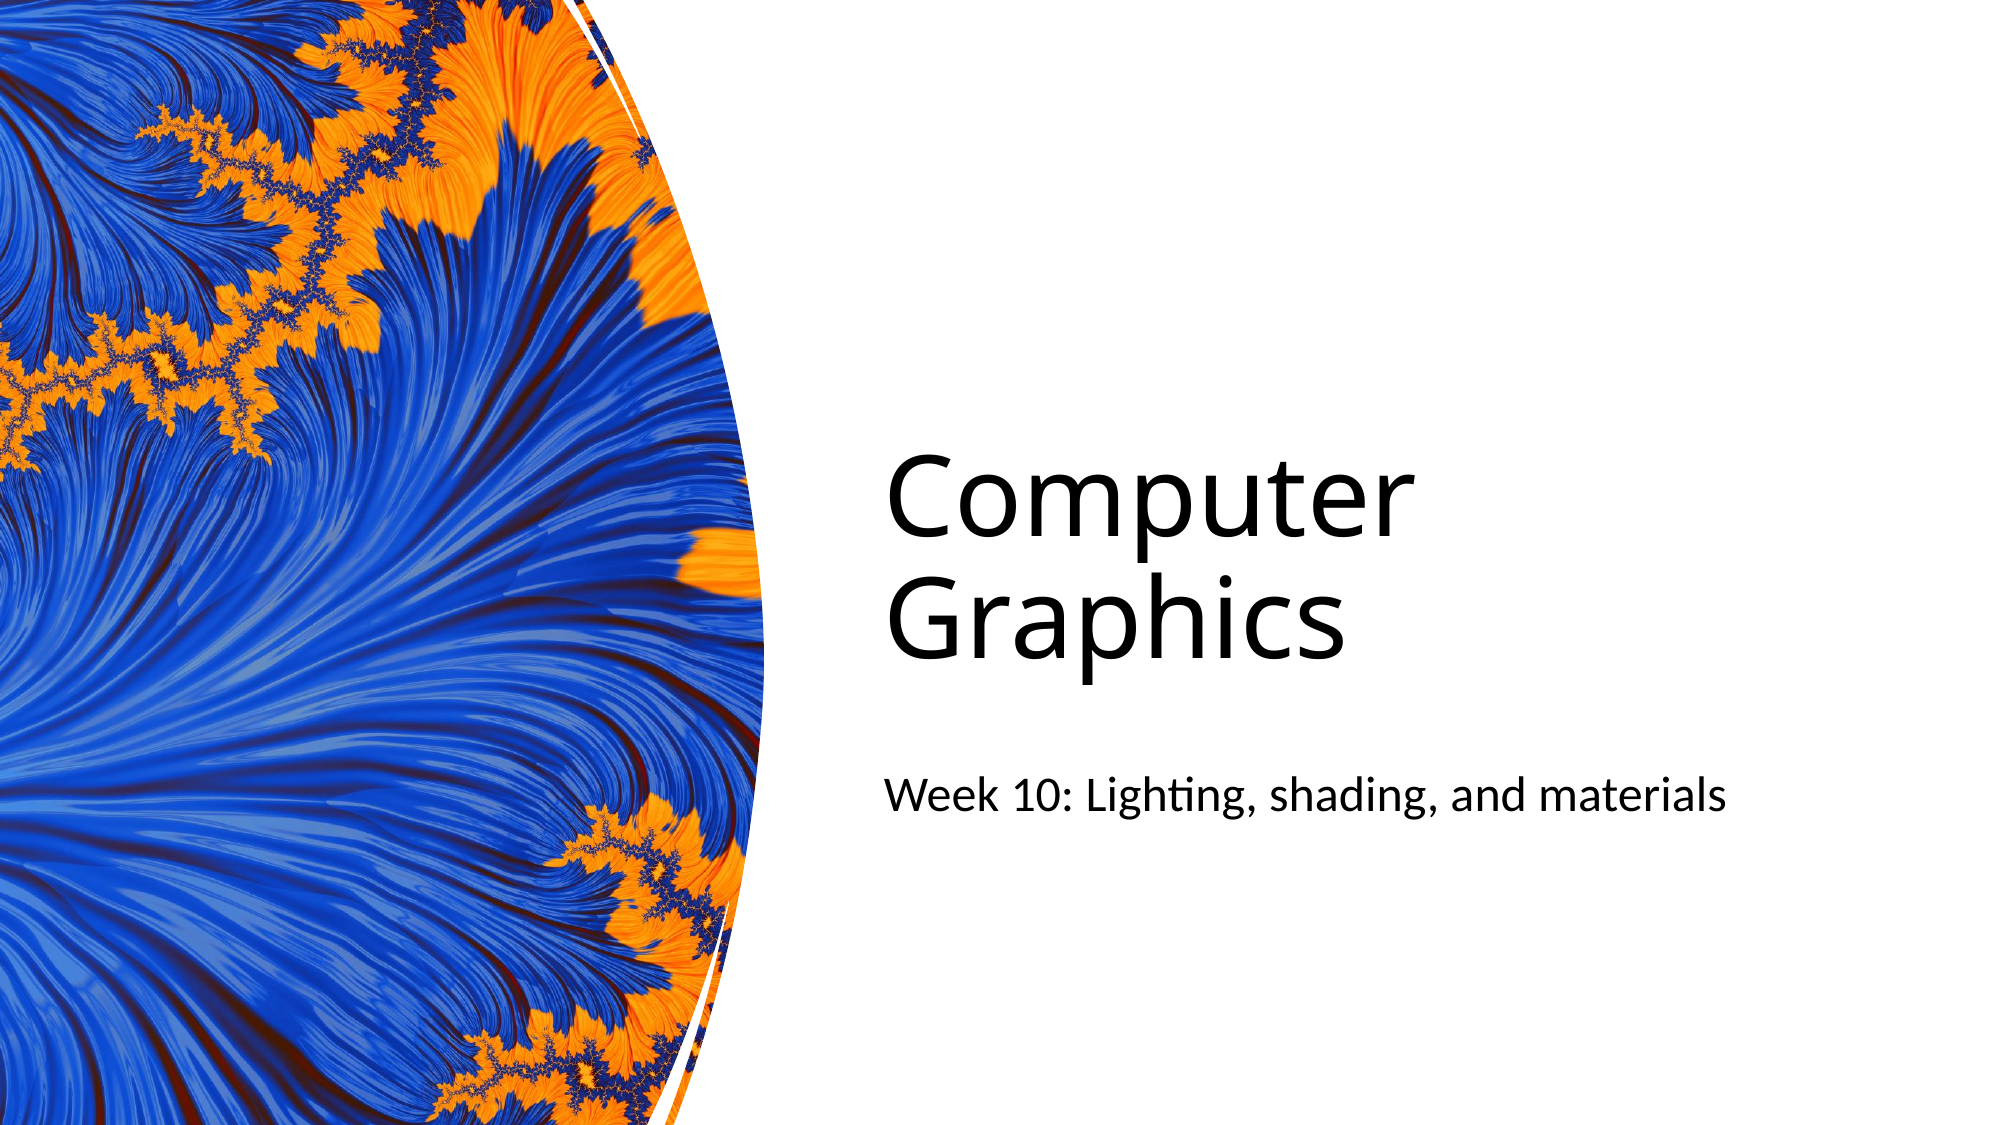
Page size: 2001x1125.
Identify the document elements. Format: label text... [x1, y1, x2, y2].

title Computer Graphics [869, 104, 1895, 690]
picture [0, 0, 764, 1125]
subtitle Week 10: Lighting, shading, and materials [869, 760, 1895, 1019]
